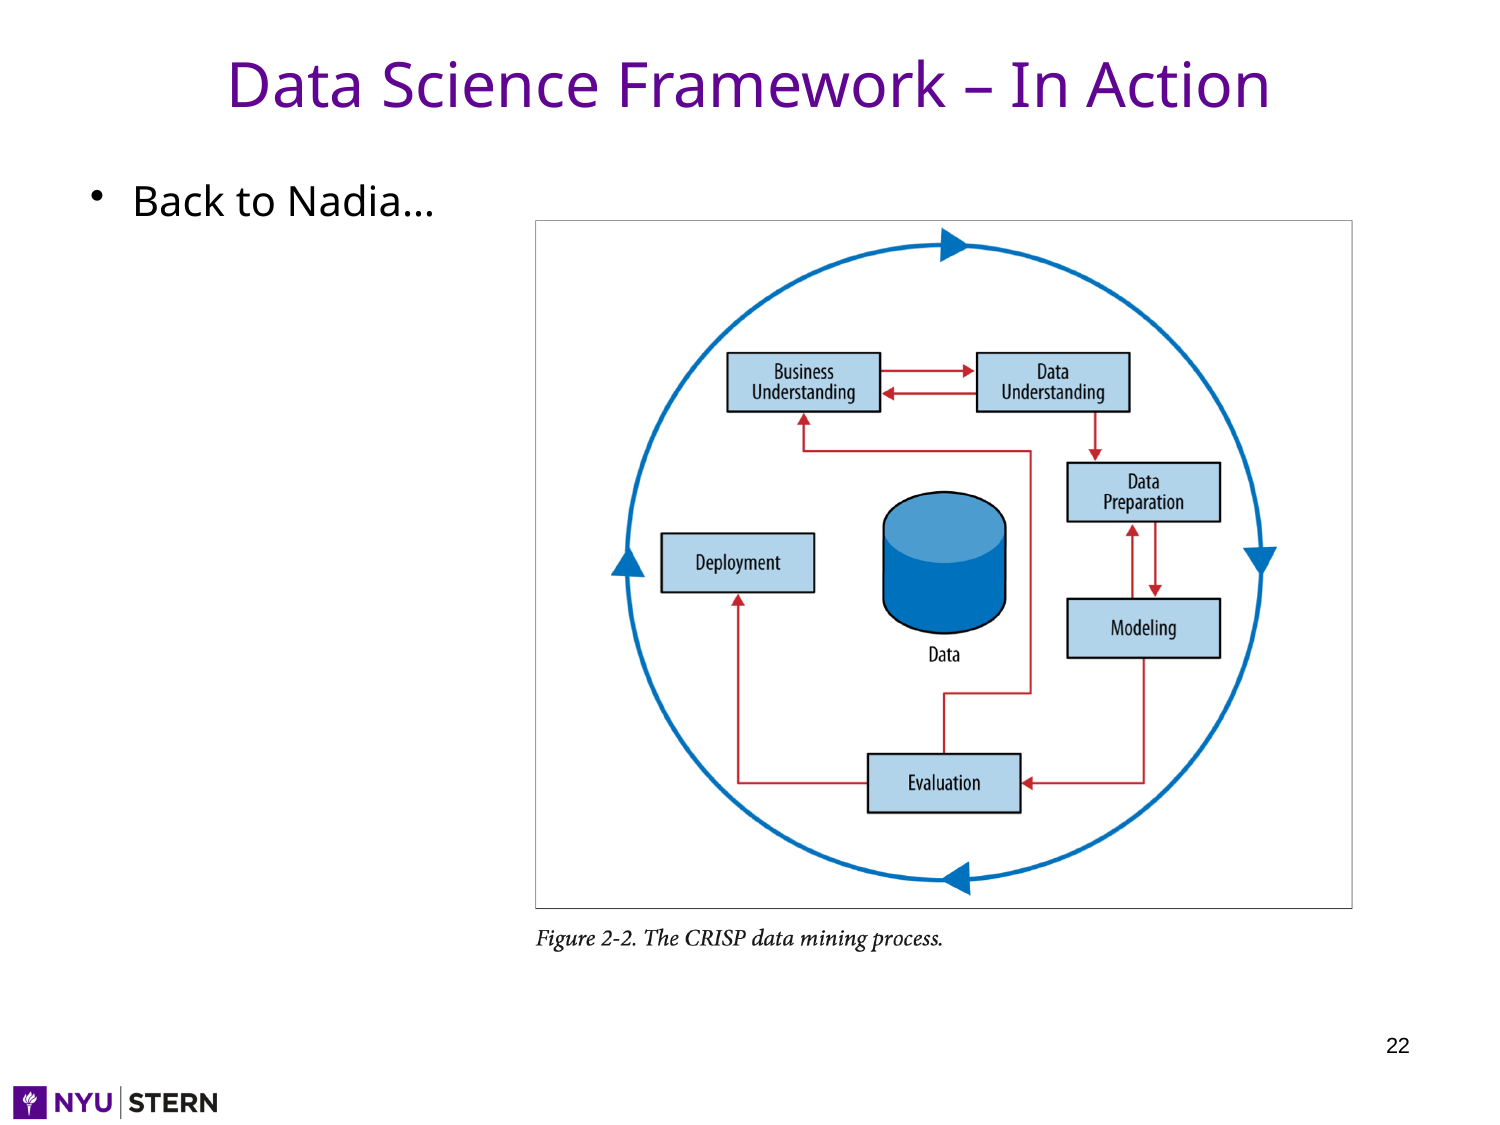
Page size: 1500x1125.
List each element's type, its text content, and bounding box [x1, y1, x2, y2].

picture [521, 205, 1381, 958]
slide_number 22 [1074, 1024, 1426, 1103]
picture [0, 1038, 230, 1125]
title Data Science Framework – In Action [75, 22, 1425, 142]
list Back to Nadia… [75, 167, 1279, 327]
